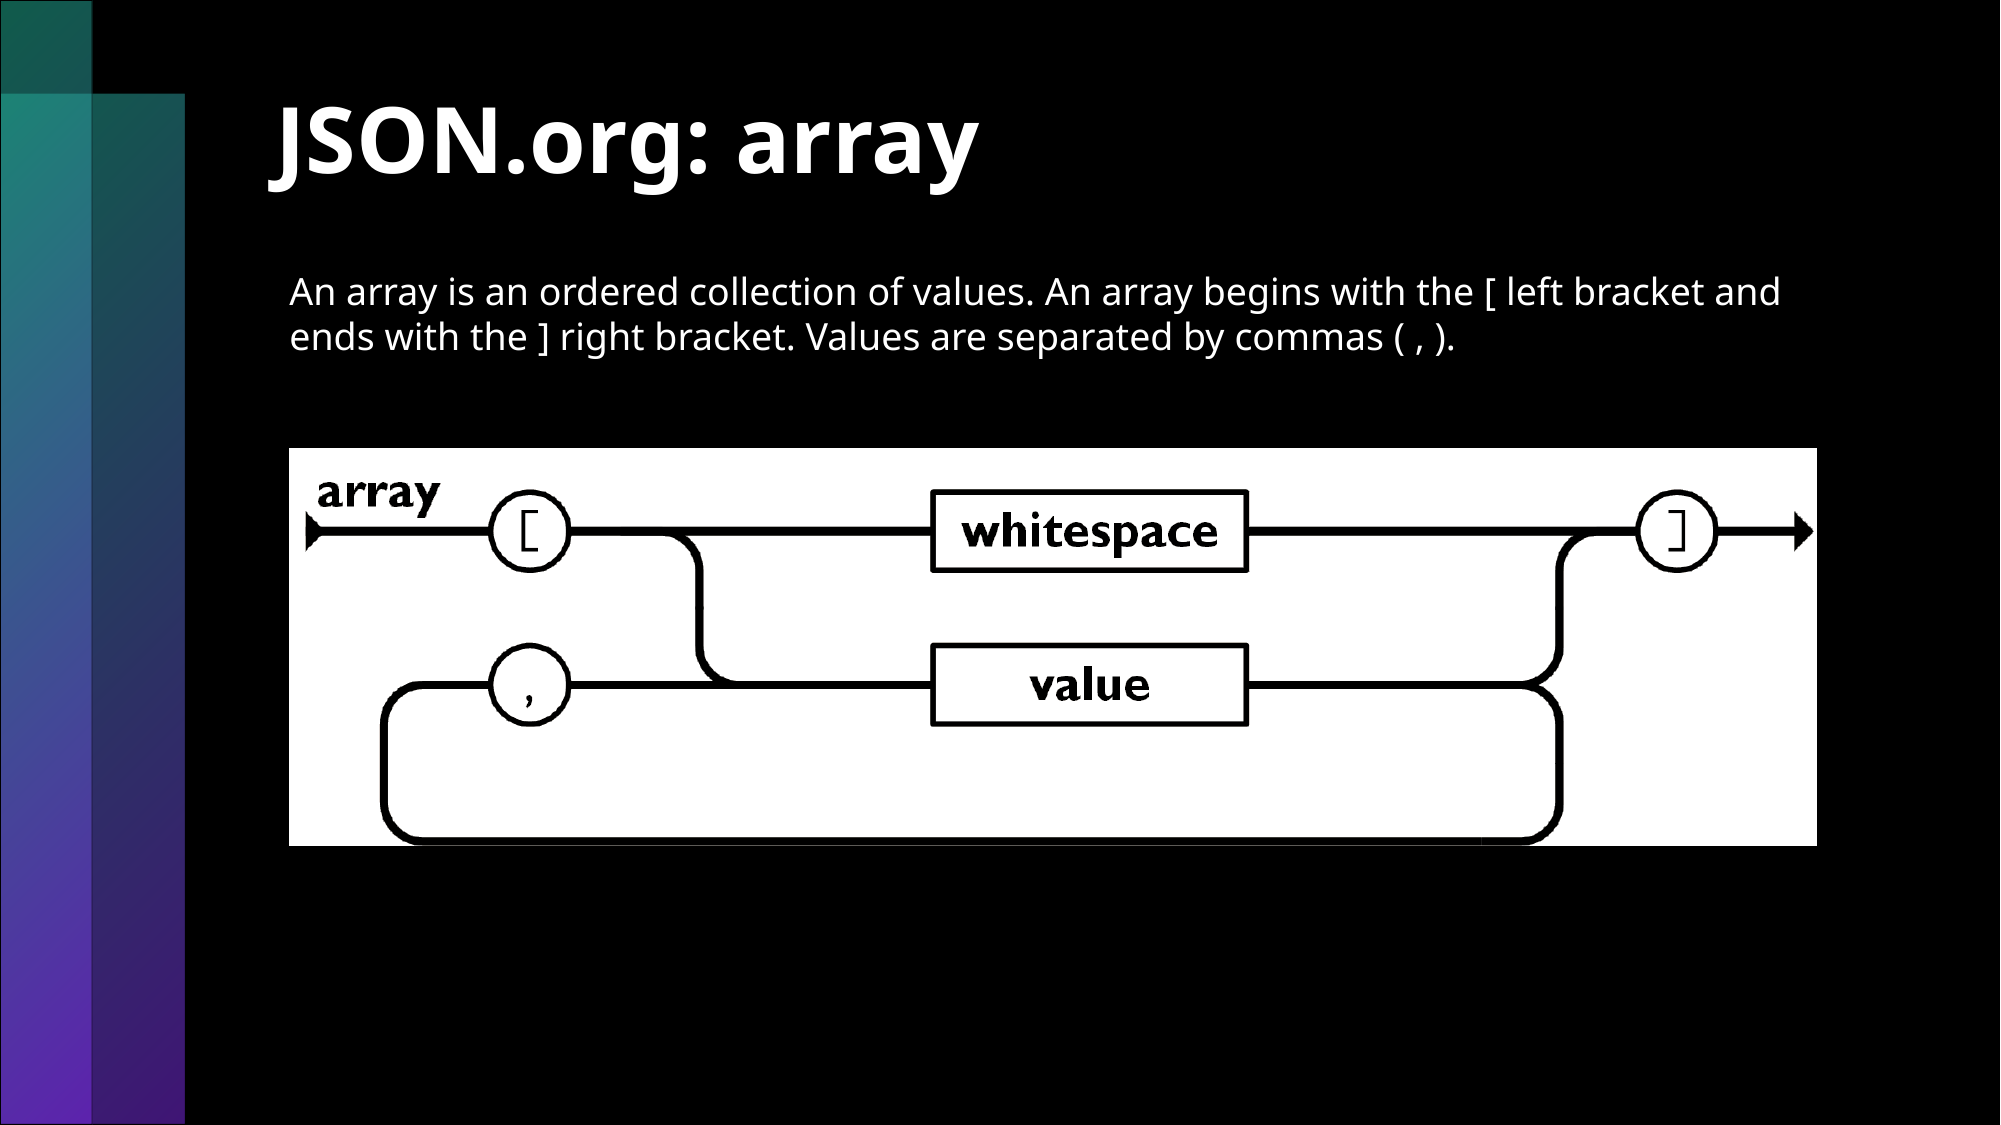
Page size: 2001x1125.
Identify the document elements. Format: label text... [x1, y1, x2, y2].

text_box An array is an ordered collection of values. An array begins with the [ left bracket and ends with the ] right bracket. Values are separated by commas ( , ). [274, 260, 1803, 366]
picture [288, 447, 1817, 846]
title JSON.org: array [260, 74, 1817, 329]
